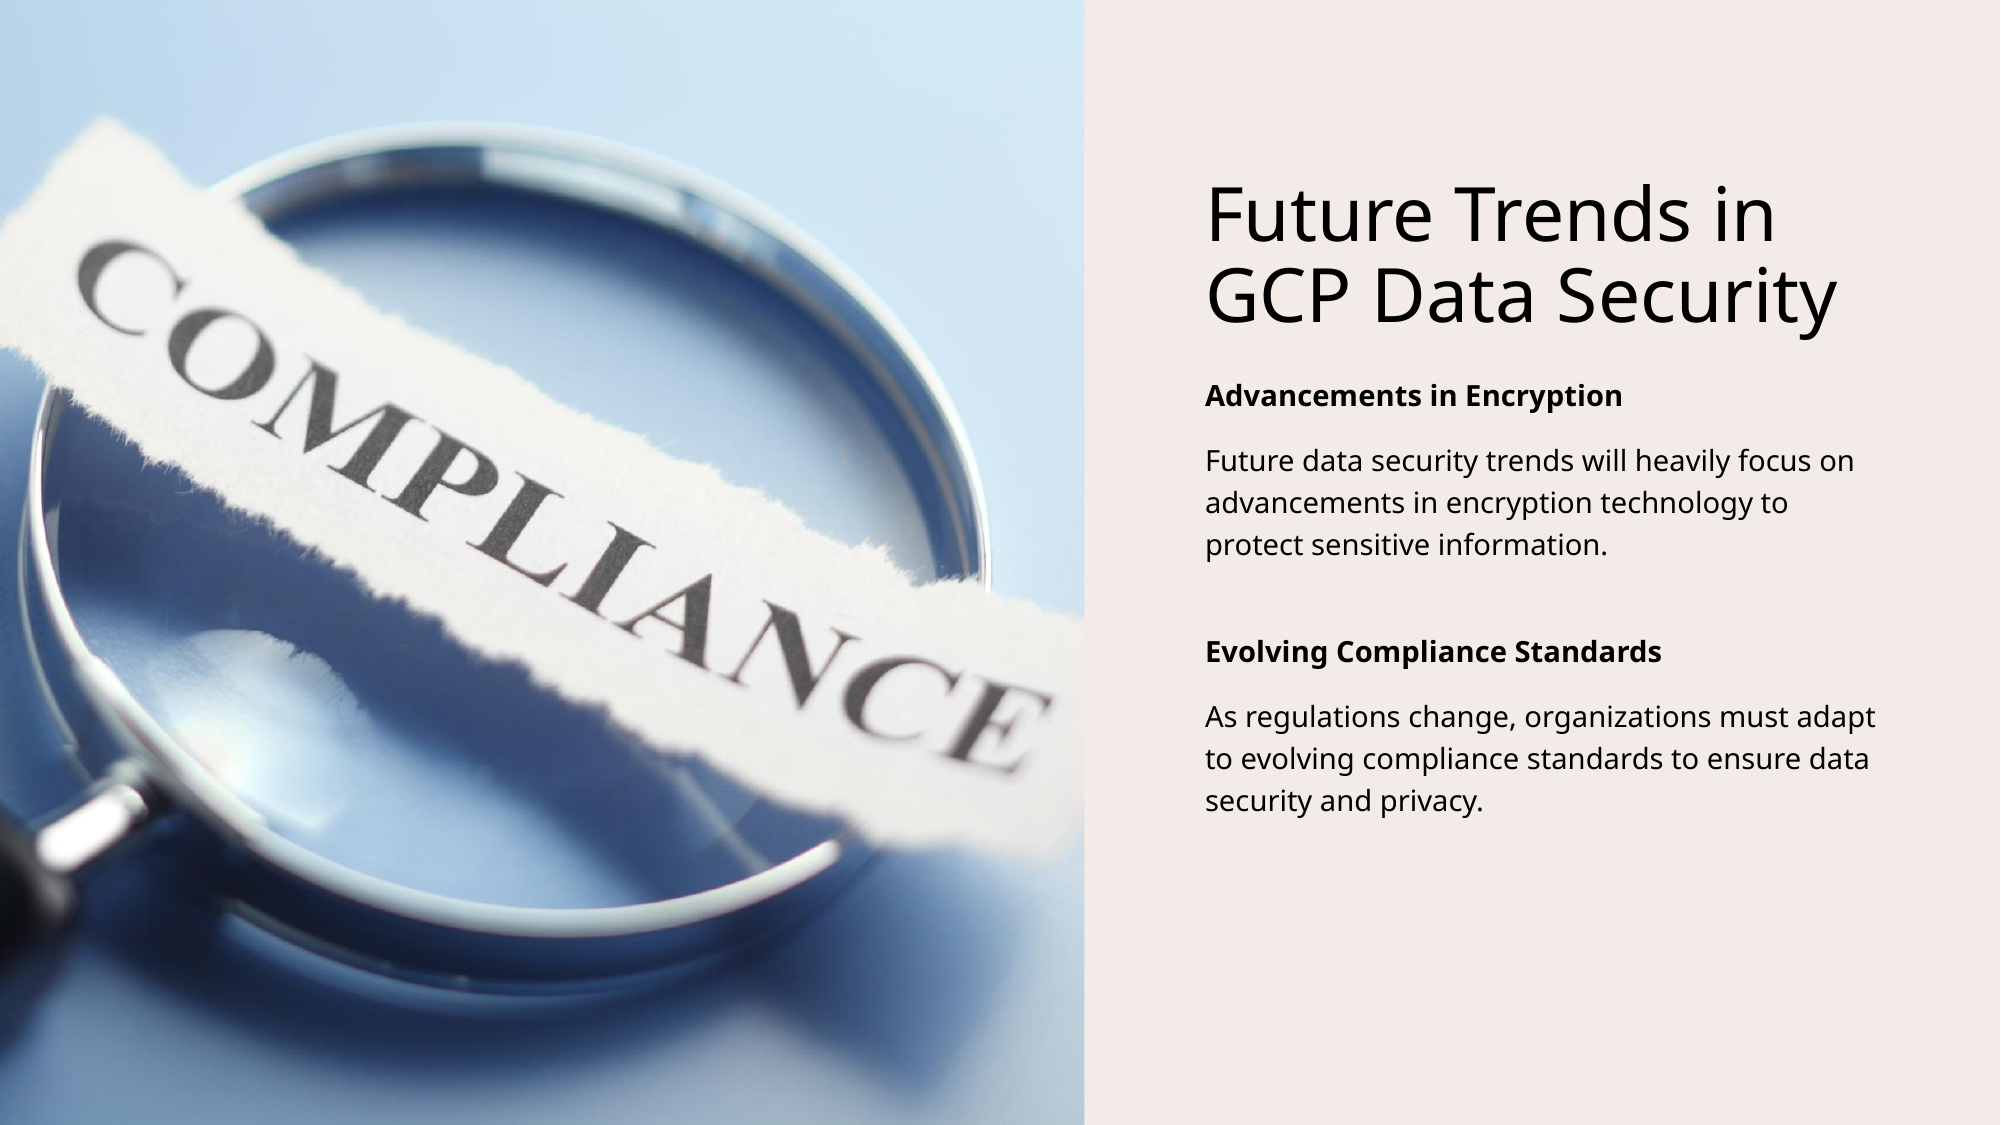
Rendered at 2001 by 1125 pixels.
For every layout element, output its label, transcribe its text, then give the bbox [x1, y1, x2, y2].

list Advancements in Encryption Future data security trends will heavily focus on advancements in encryption technology to protect sensitive information. Evolving Compliance Standards As regulations change, organizations must adapt to evolving compliance standards to ensure data security and privacy. [1189, 363, 1906, 1035]
picture [0, 0, 1085, 1125]
title Future Trends in GCP Data Security [1189, 95, 1906, 347]
